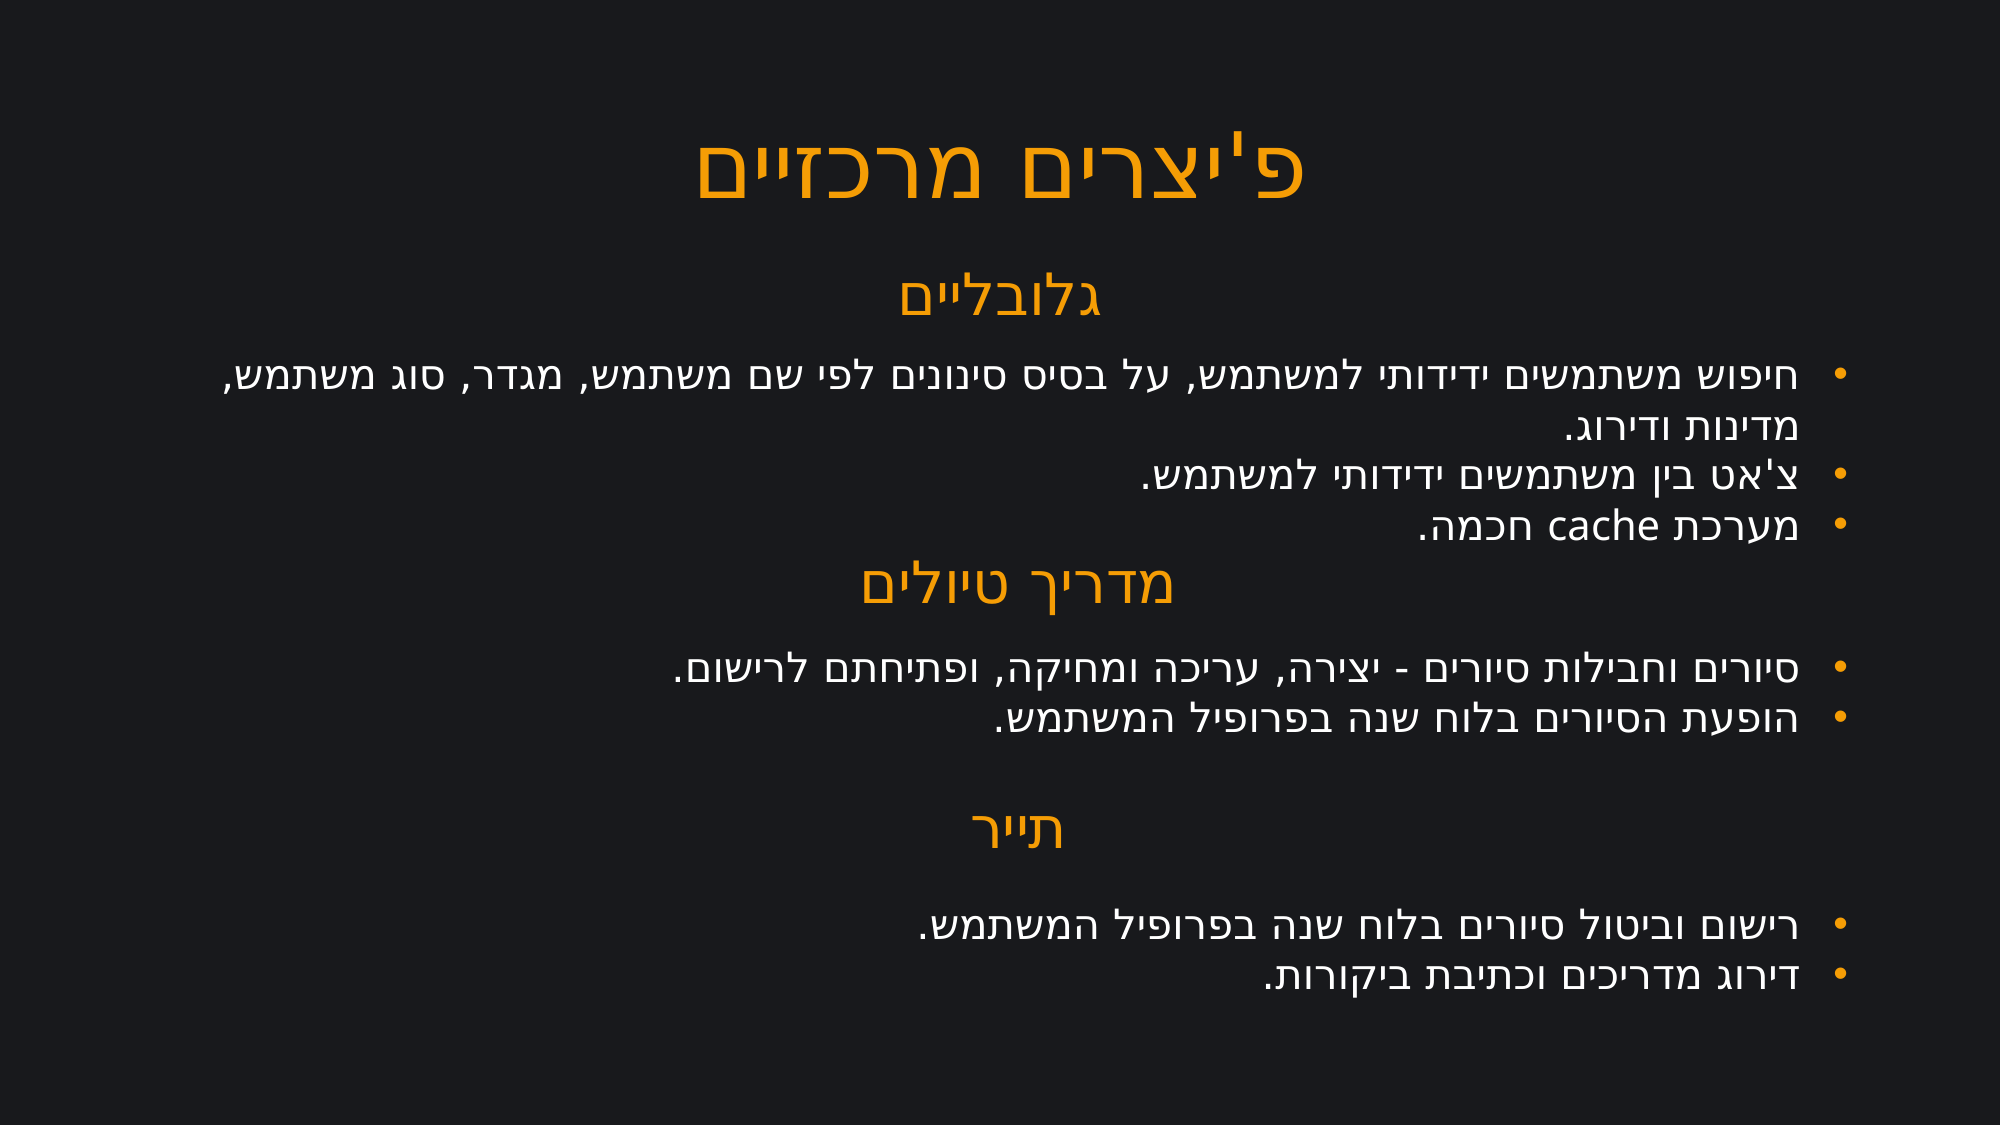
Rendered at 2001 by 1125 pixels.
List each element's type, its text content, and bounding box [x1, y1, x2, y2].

text_box סיורים וחבילות סיורים - יצירה, עריכה ומחיקה, ופתיחתם לרישום. הופעת הסיורים בלוח שנה בפרופיל המשתמש. [99, 633, 1863, 749]
title פ'יצרים מרכזיים [137, 59, 1863, 257]
text_box מדריך טיולים [137, 546, 1900, 634]
text_box תייר [137, 790, 1900, 878]
list גלובליים [118, 257, 1882, 345]
text_box רישום וביטול סיורים בלוח שנה בפרופיל המשתמש. דירוג מדריכים וכתיבת ביקורות. [99, 890, 1863, 1006]
text_box חיפוש משתמשים ידידותי למשתמש, על בסיס סינונים לפי שם משתמש, מגדר, סוג משתמש, מדינות ודירוג. צ'אט בין משתמשים ידידותי למשתמש. מערכת cache חכמה. [99, 340, 1863, 556]
